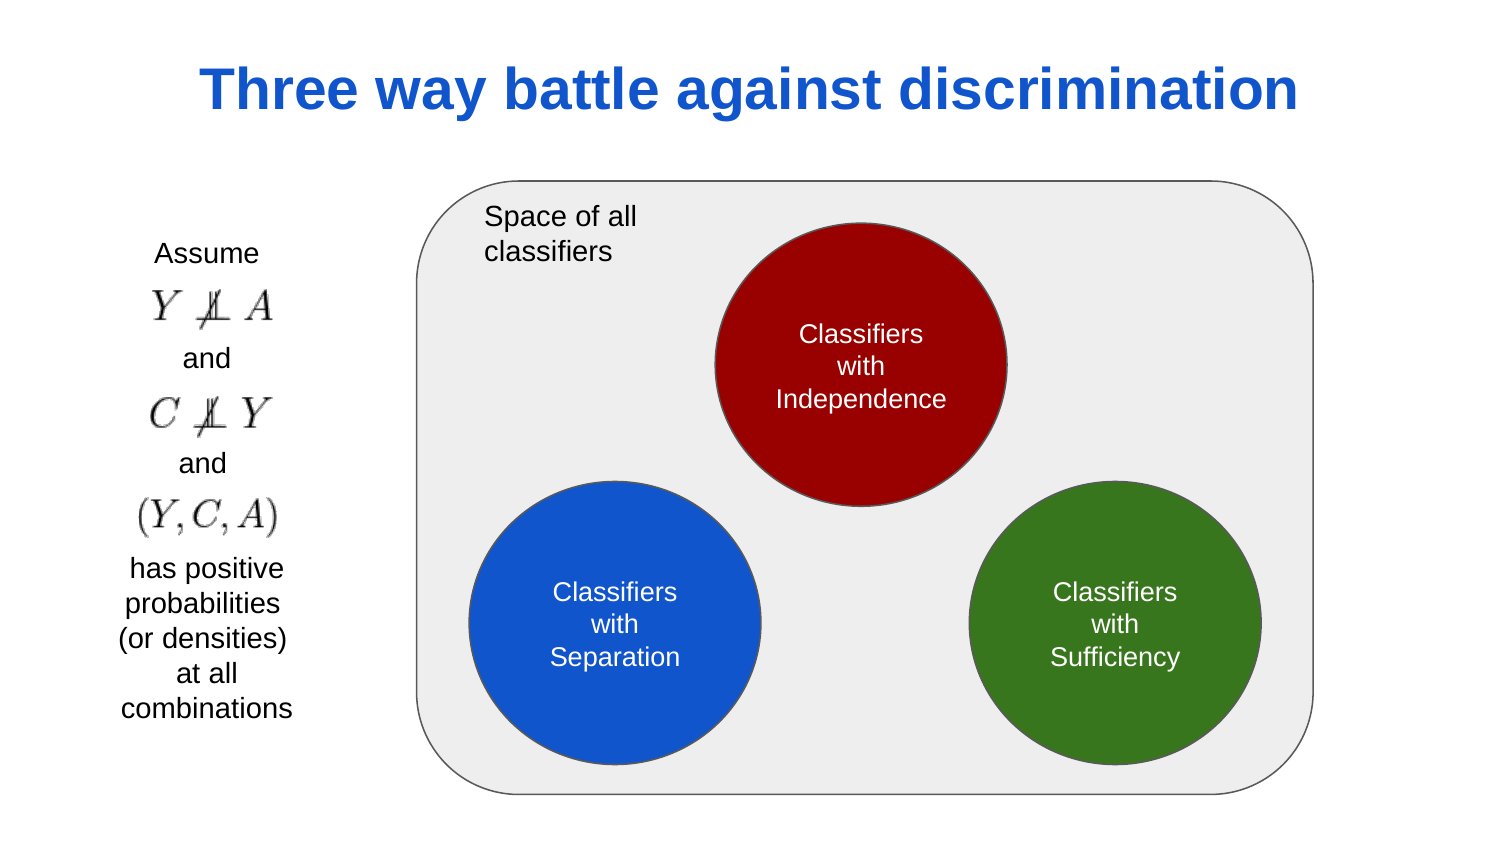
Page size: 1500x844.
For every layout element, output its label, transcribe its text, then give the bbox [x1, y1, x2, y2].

text_box [416, 181, 1314, 795]
text_box Classifiers with Separation [469, 481, 761, 765]
text_box Space of all classifiers [469, 182, 673, 283]
text_box Assume and and has positive probabilities (or densities) at all combinations [84, 219, 330, 740]
picture [150, 396, 274, 438]
text_box Classifiers with Sufficiency [969, 481, 1262, 765]
picture [151, 288, 274, 330]
text_box Classifiers with Independence [715, 223, 1008, 507]
title Three way battle against discrimination [51, 35, 1449, 130]
picture [138, 497, 277, 538]
